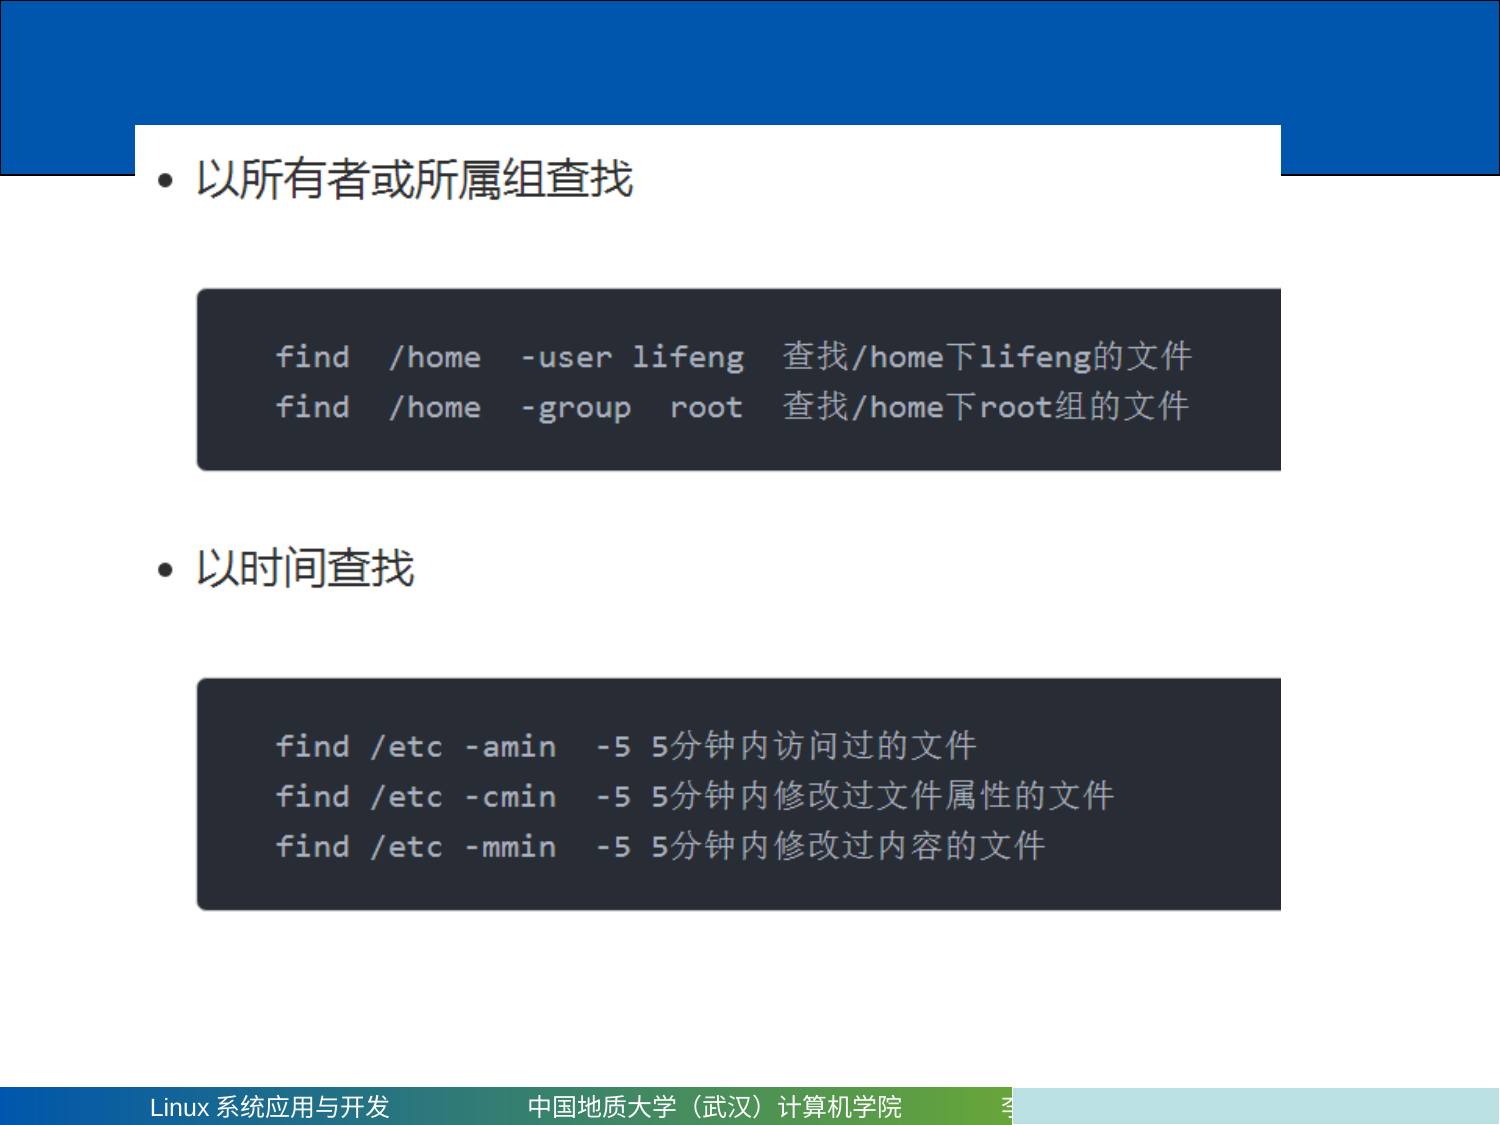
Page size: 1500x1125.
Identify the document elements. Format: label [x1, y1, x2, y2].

picture [135, 125, 1281, 926]
